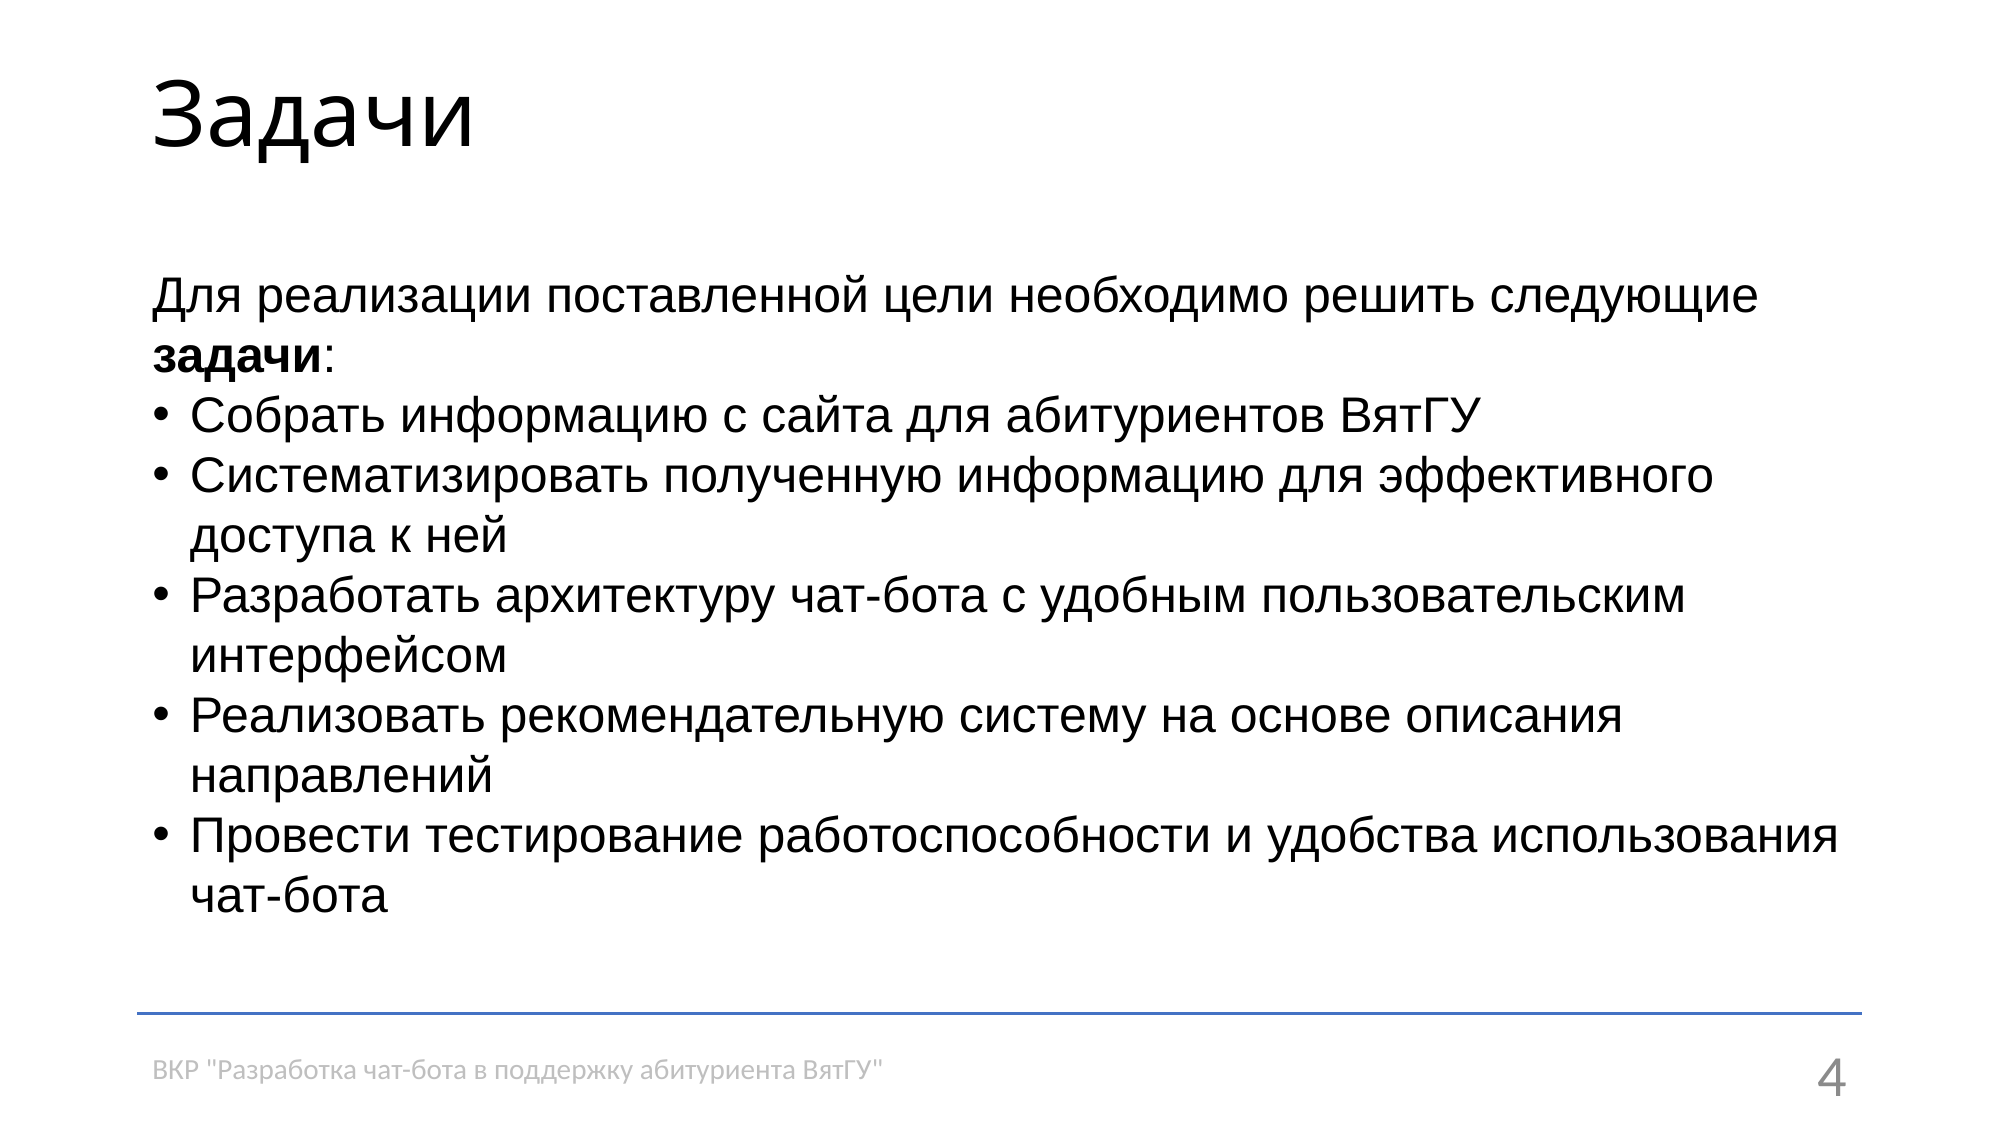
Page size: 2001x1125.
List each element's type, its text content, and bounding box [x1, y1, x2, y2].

list Для реализации поставленной цели необходимо решить следующие задачи: Собрать информацию с сайта для абитуриентов ВятГУ Систематизировать полученную информацию для эффективного доступа к ней Разработать архитектуру чат-бота с удобным пользовательским интерфейсом Реализовать рекомендательную систему на основе описания направлений Провести тестирование работоспособности и удобства использования чат-бота [137, 255, 1894, 931]
title Задачи [137, 59, 1863, 255]
slide_number 4 [1412, 1042, 1863, 1103]
footer ВКР "Разработка чат-бота в поддержку абитуриента ВятГУ" [137, 1042, 1124, 1103]
